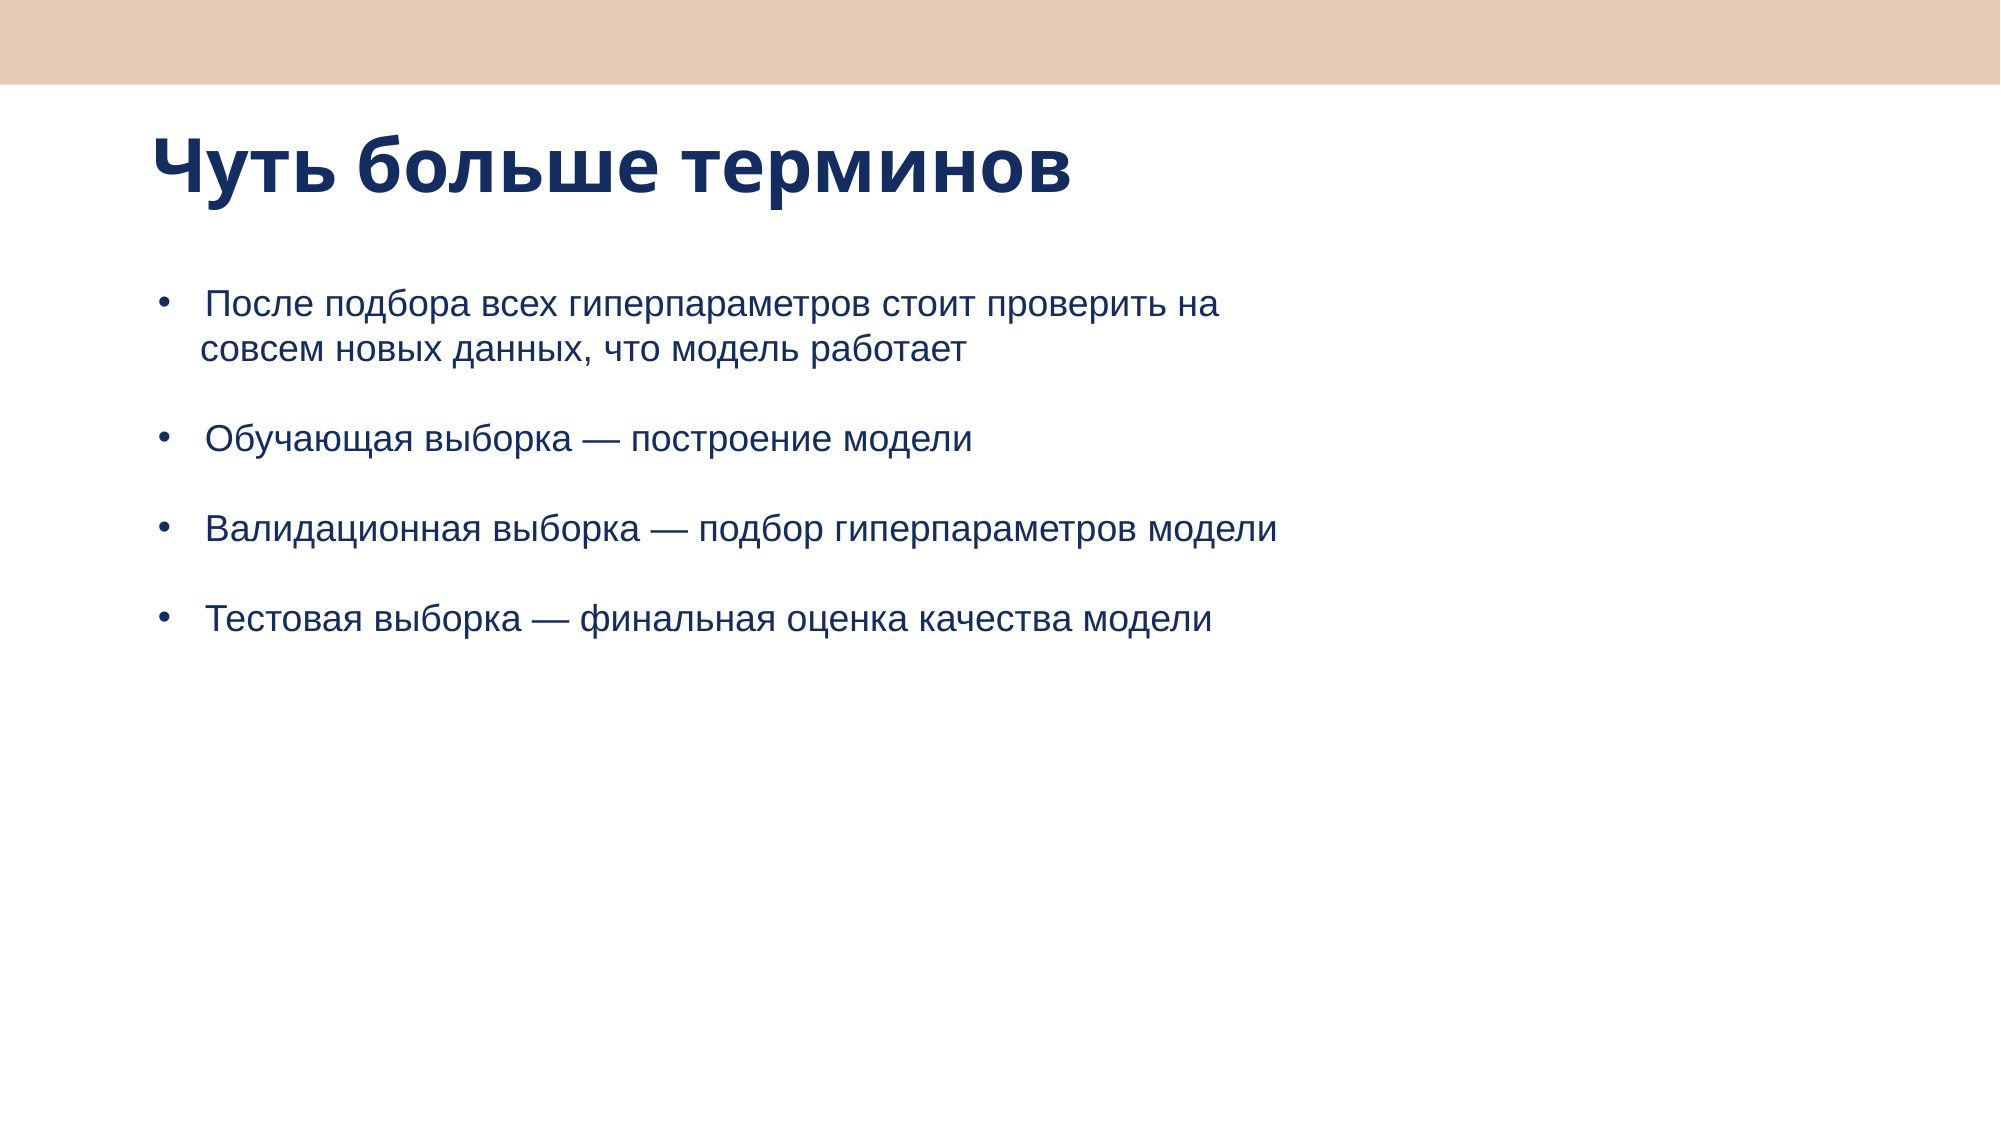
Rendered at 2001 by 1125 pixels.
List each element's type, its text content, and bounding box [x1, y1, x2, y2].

text_box После подбора всех гиперпараметров стоит проверить на совсем новых данных, что модель работает Обучающая выборка — построение модели Валидационная выборка — подбор гиперпараметров модели Тестовая выборка — финальная оценка качества модели [143, 271, 1304, 646]
title Чуть больше терминов [137, 59, 1863, 278]
